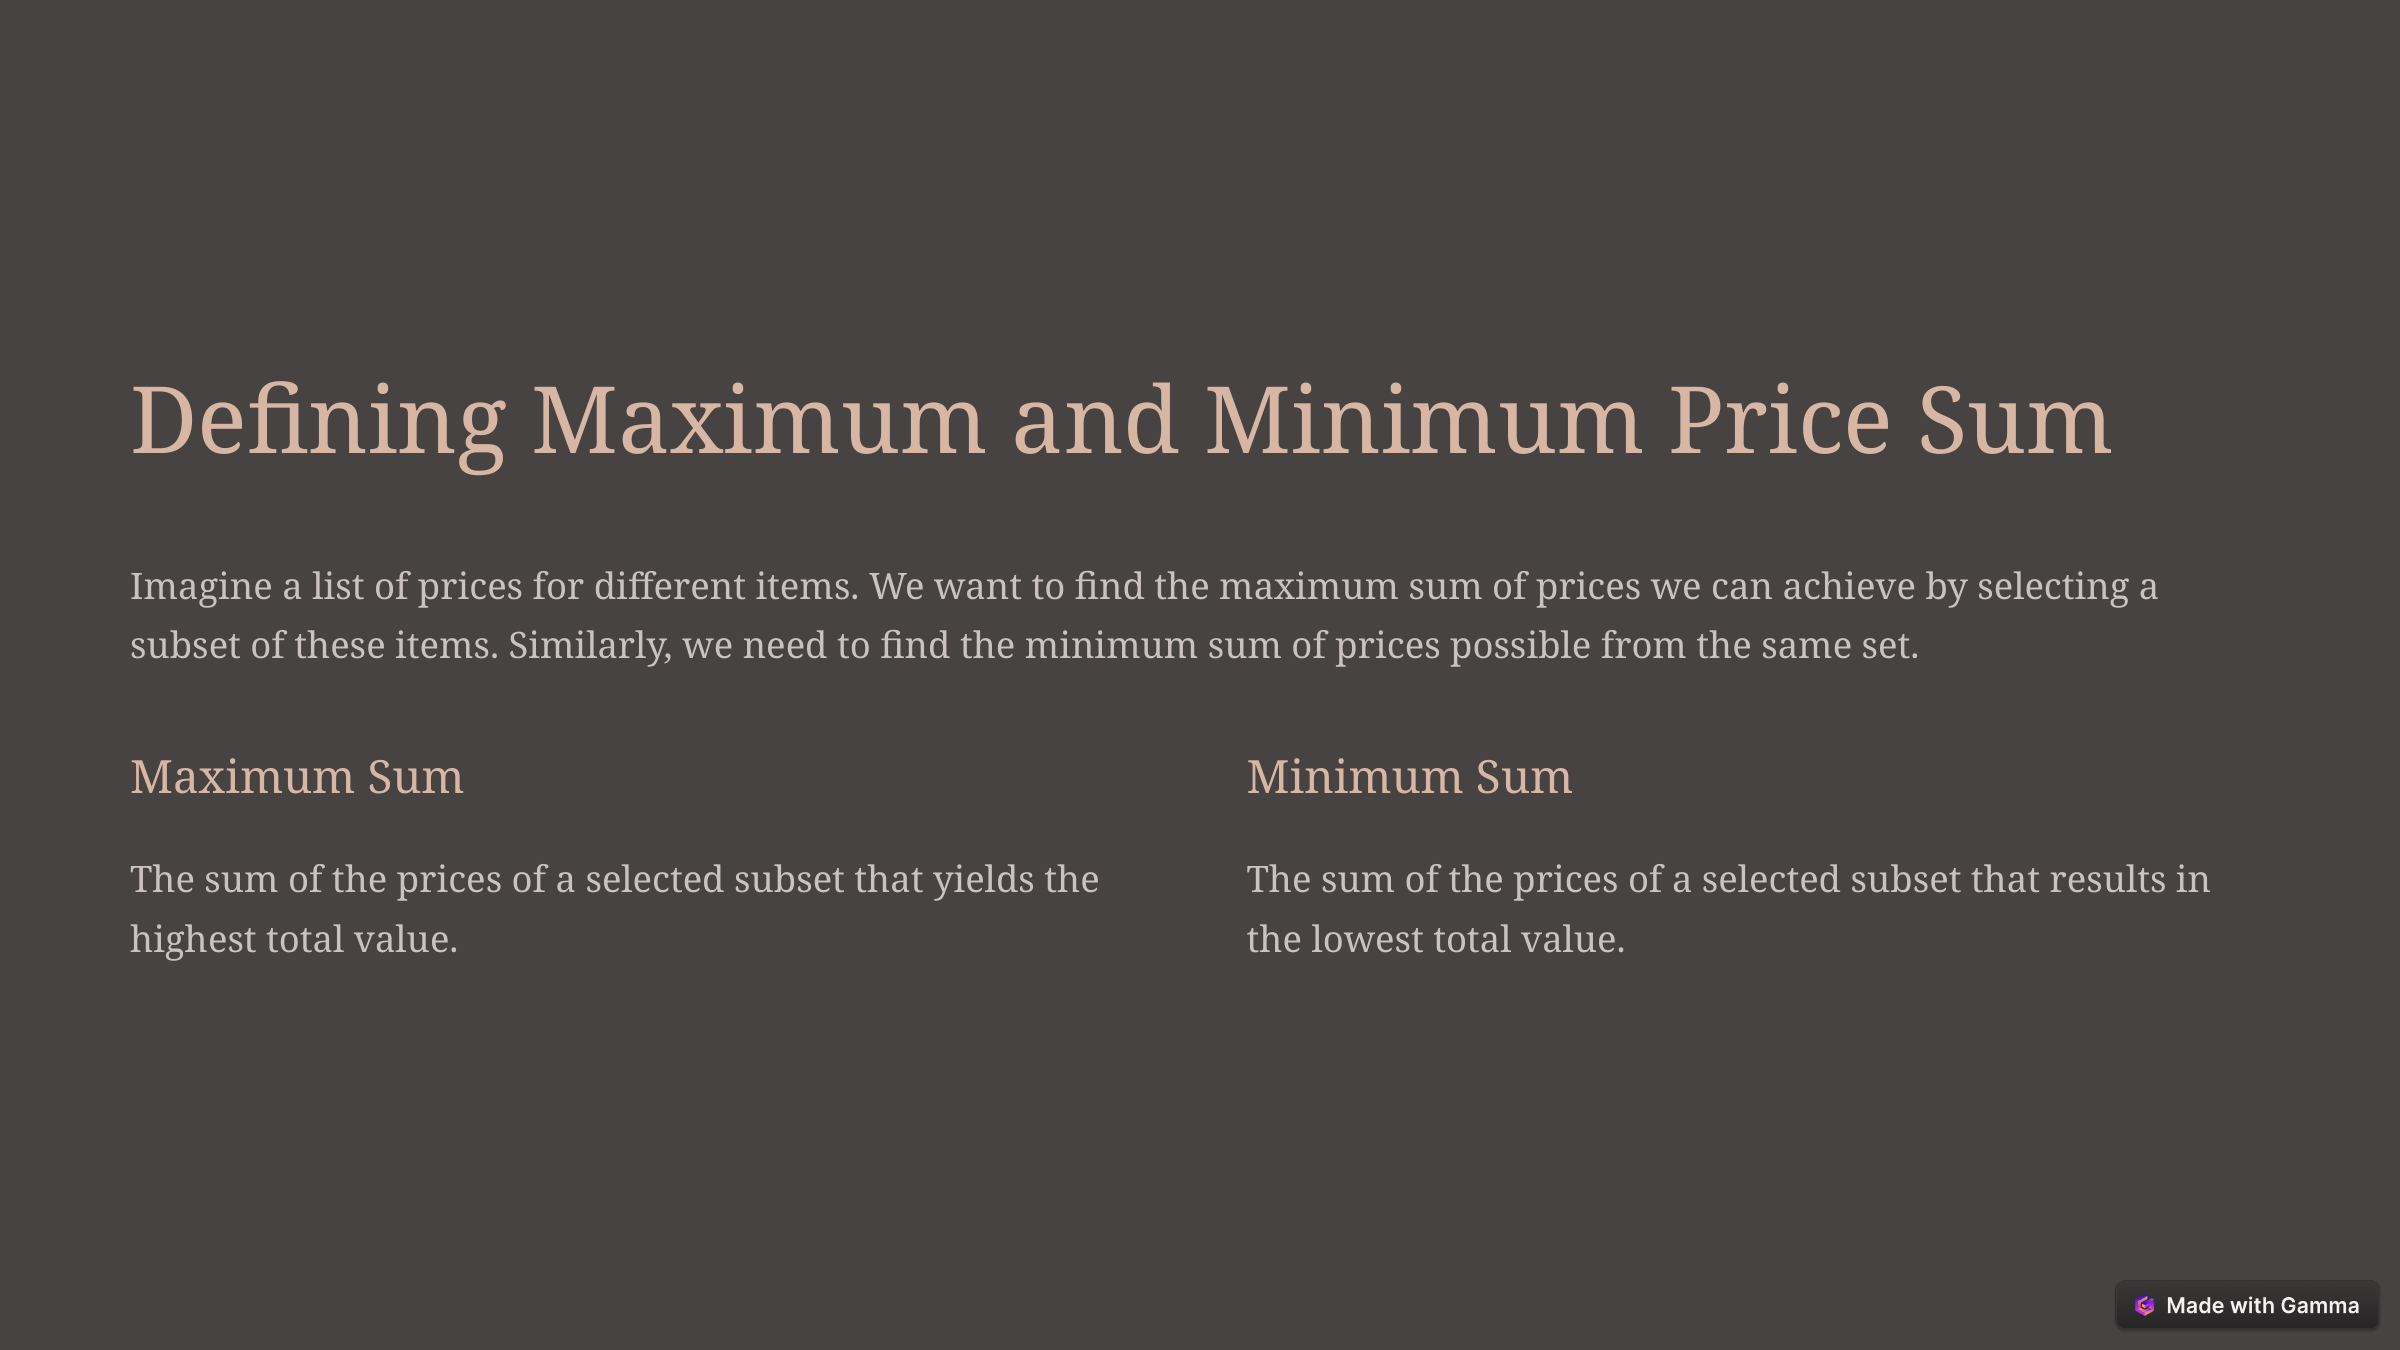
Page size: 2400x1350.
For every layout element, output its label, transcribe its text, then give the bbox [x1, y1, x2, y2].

text_box Imagine a list of prices for different items. We want to find the maximum sum of prices we can achieve by selecting a subset of these items. Similarly, we need to find the minimum sum of prices possible from the same set. [130, 547, 2270, 667]
picture [2106, 1271, 2389, 1339]
text_box The sum of the prices of a selected subset that yields the highest total value. [130, 840, 1155, 960]
text_box The sum of the prices of a selected subset that results in the lowest total value. [1246, 840, 2271, 960]
text_box Defining Maximum and Minimum Price Sum [130, 356, 1989, 473]
text_box Minimum Sum [1246, 745, 1712, 804]
text_box Maximum Sum [130, 745, 596, 804]
